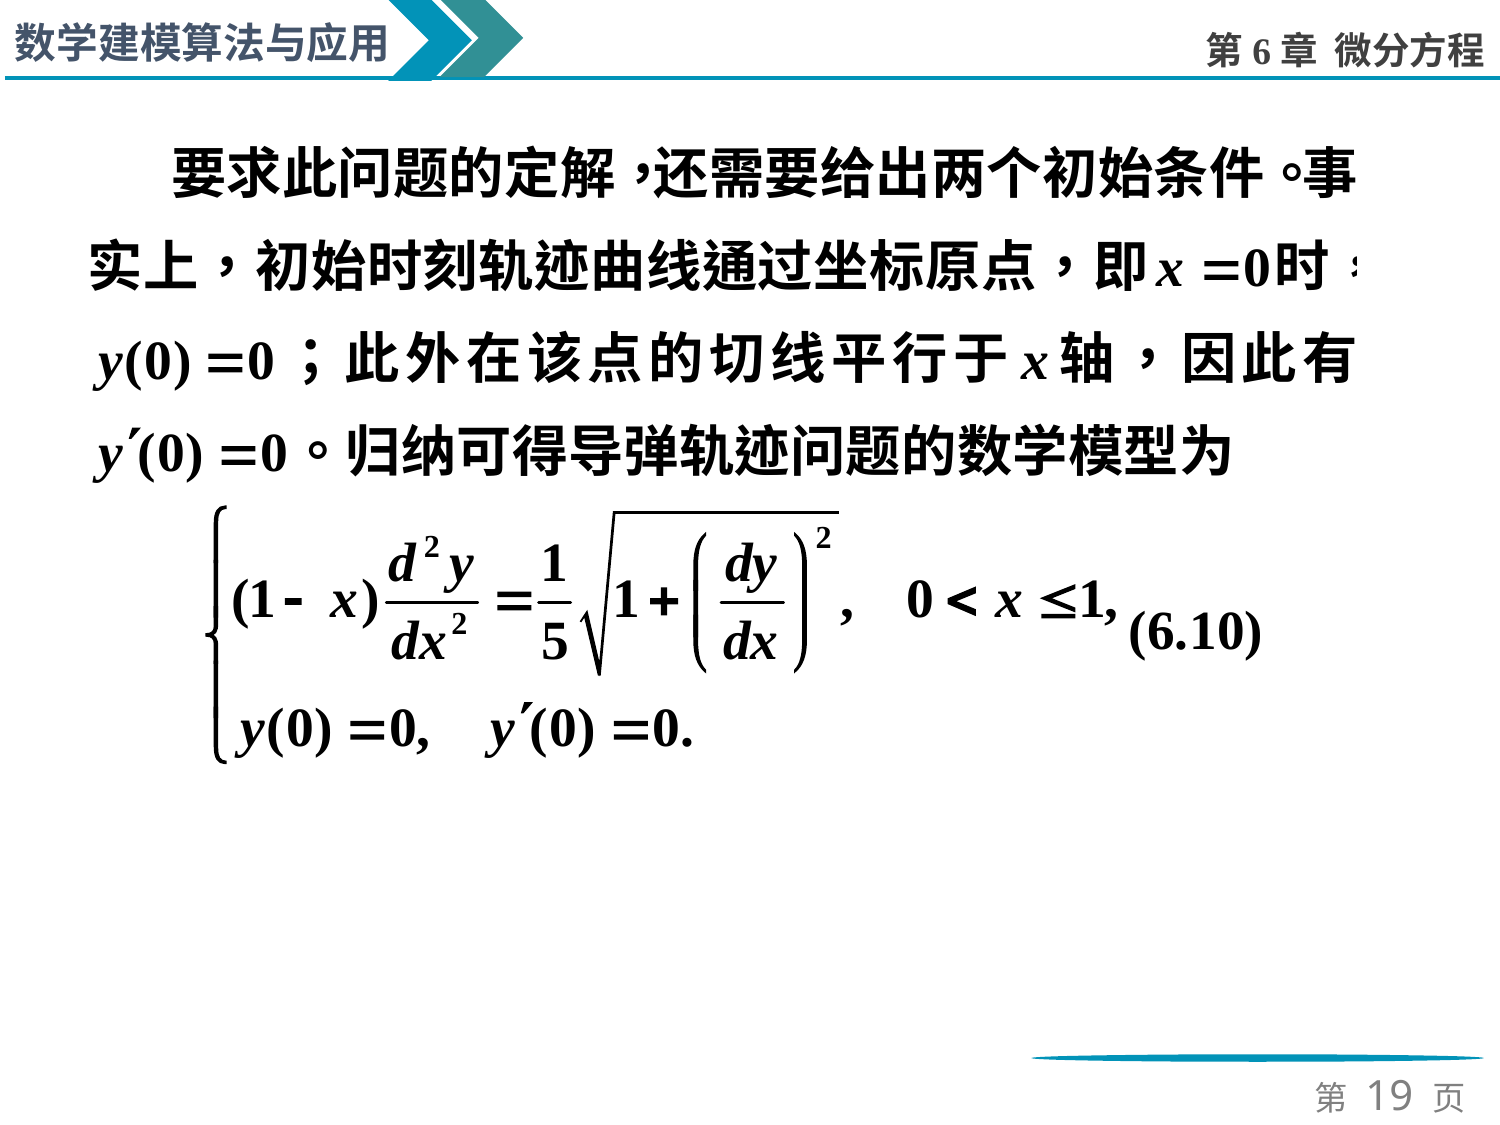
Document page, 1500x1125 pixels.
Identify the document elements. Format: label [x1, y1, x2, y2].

text_box [87, 130, 1358, 812]
